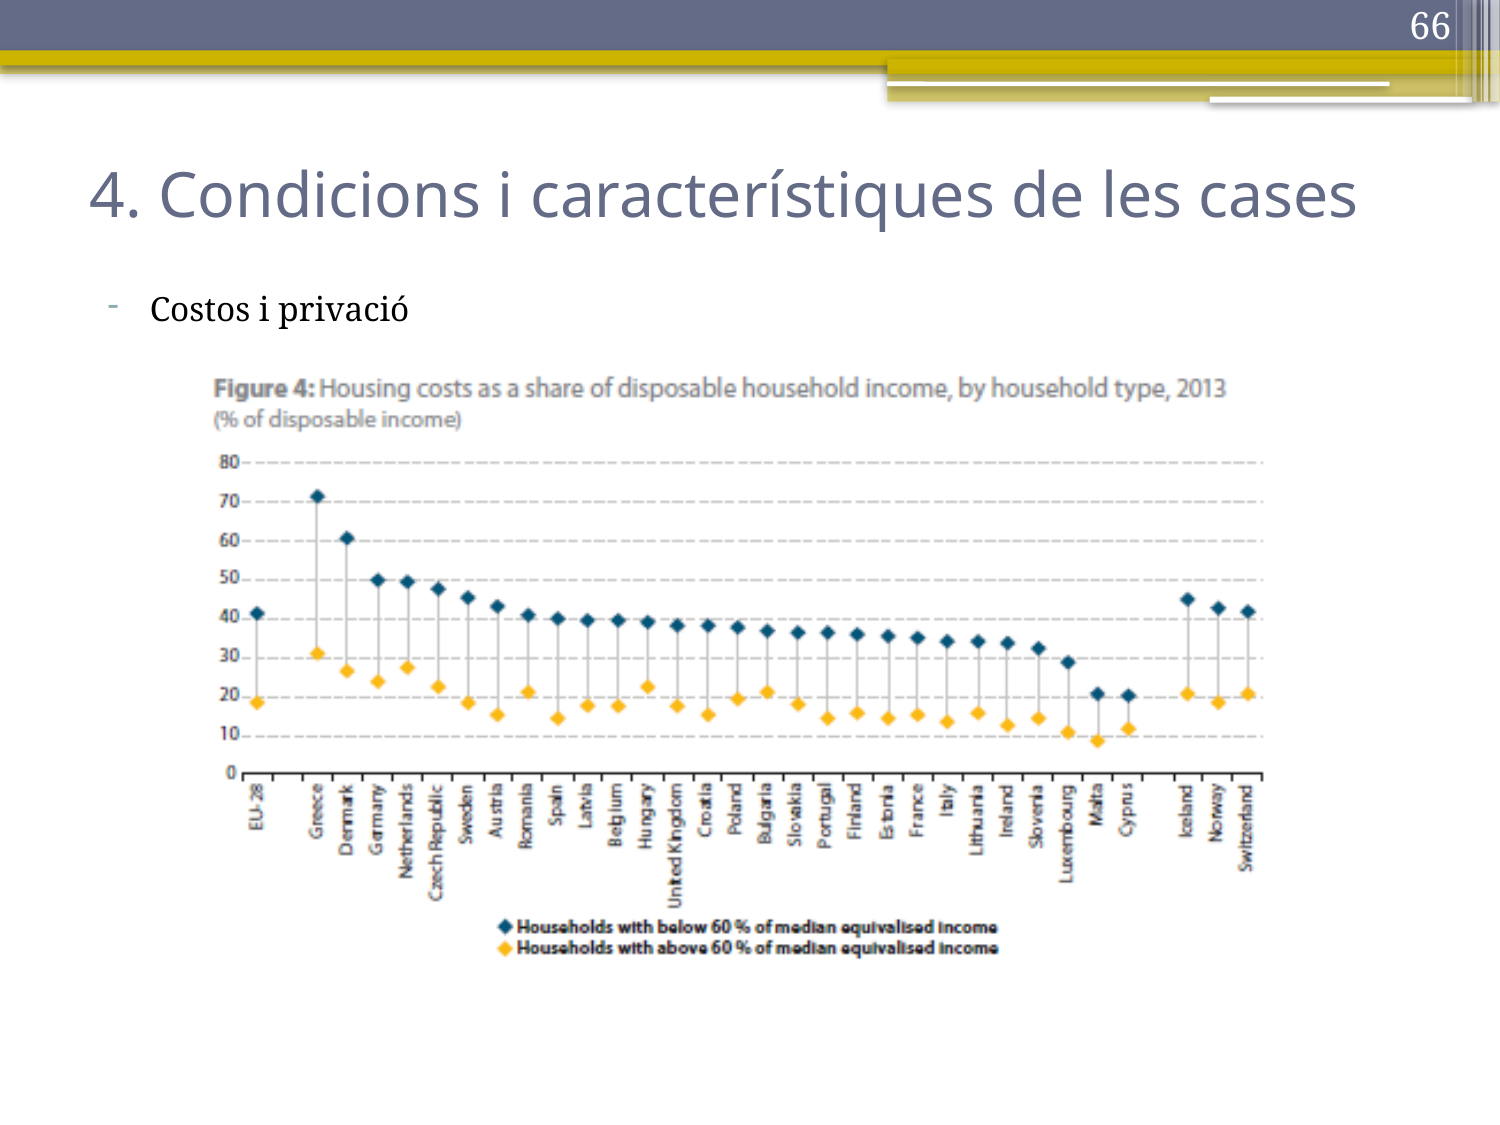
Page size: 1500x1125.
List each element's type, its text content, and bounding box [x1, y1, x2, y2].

slide_number 66 [1341, 0, 1466, 61]
picture [175, 351, 1315, 973]
list Costos i privació [75, 281, 1425, 1079]
title 4. Condicions i característiques de les cases [75, 105, 1425, 281]
